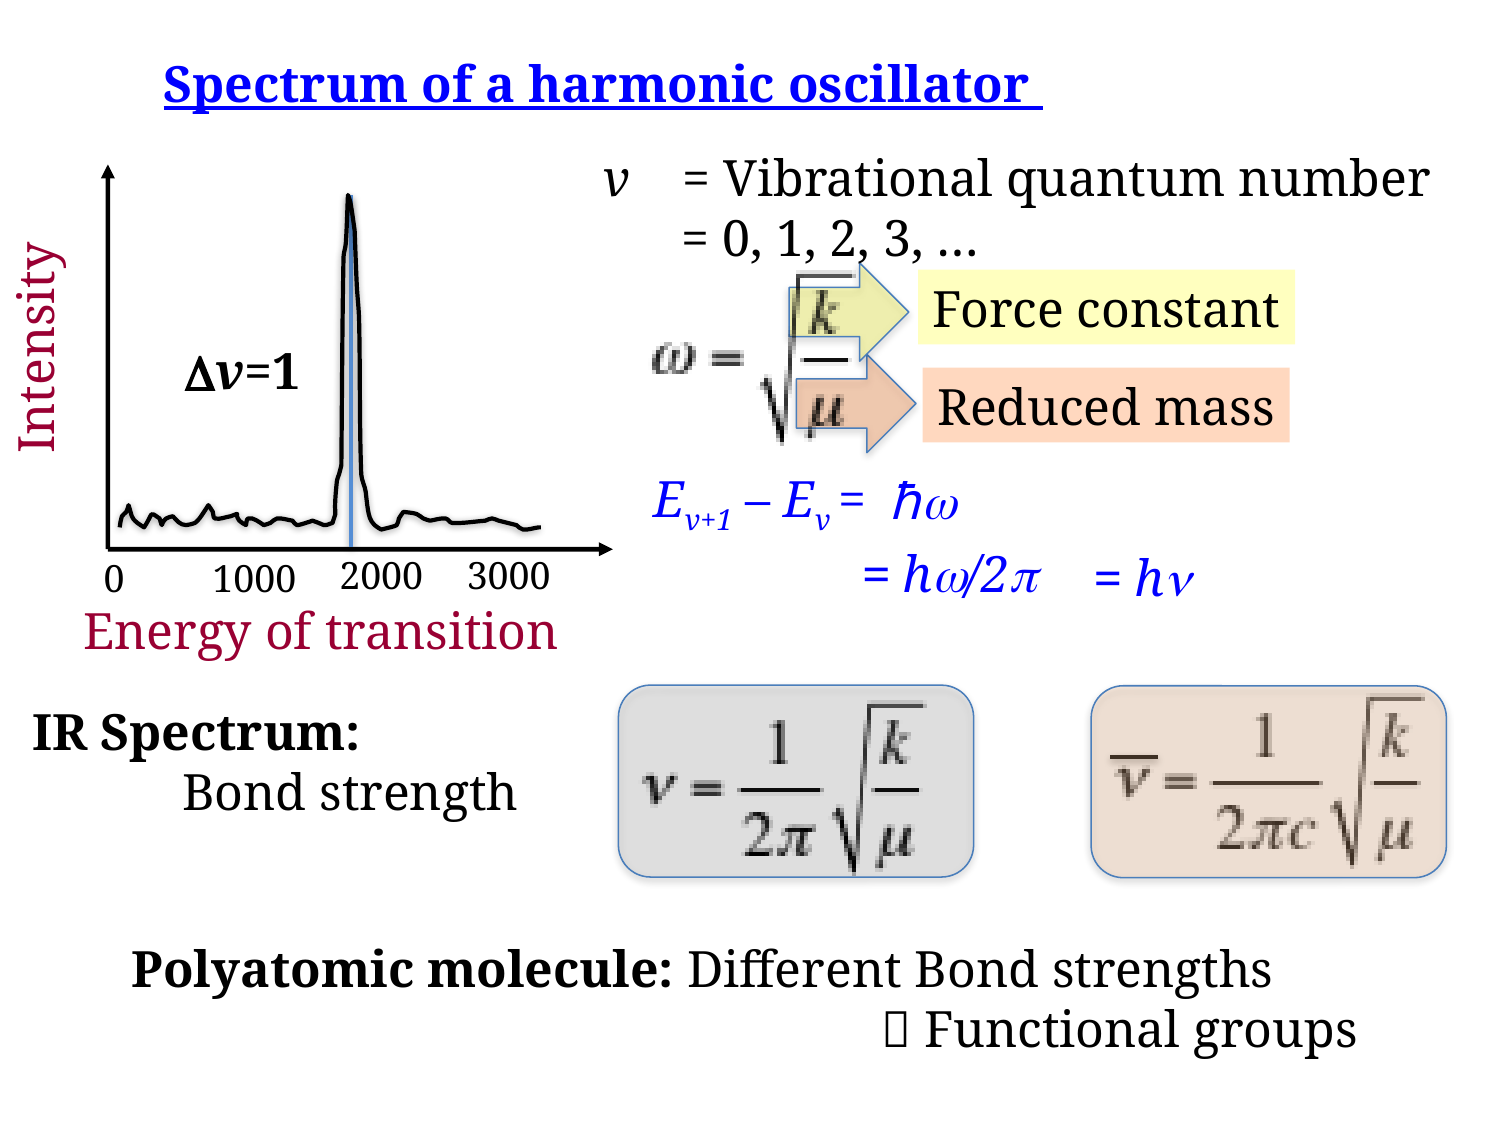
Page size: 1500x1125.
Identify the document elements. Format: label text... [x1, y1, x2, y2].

text_box [340, 192, 350, 287]
text_box Dv=1 [36, 287, 346, 453]
text_box ħω [872, 461, 971, 535]
text_box [617, 684, 975, 878]
text_box [566, 543, 613, 556]
text_box [865, 274, 910, 357]
text_box [355, 218, 359, 287]
text_box Energy of transition [68, 592, 574, 668]
text_box 0 [88, 547, 140, 607]
text_box [865, 359, 917, 454]
text_box [1090, 692, 1103, 872]
text_box Force constant [918, 269, 1296, 345]
text_box Intensity [0, 227, 73, 469]
text_box [1432, 691, 1448, 874]
text_box Spectrum of a harmonic oscillator [148, 0, 1497, 166]
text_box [634, 692, 932, 878]
text_box = hω/2π [846, 535, 1052, 611]
text_box v = Vibrational quantum number = 0, 1, 2, 3, … [589, 138, 1459, 274]
text_box [101, 164, 115, 287]
text_box = hn [1077, 539, 1206, 615]
text_box [117, 453, 346, 530]
text_box 2000 [324, 544, 439, 605]
text_box Ev+1 – Ev = [638, 460, 882, 544]
text_box 1000 [197, 547, 312, 608]
text_box Reduced mass [922, 367, 1290, 443]
text_box IR Spectrum: Bond strength [17, 692, 546, 828]
text_box Polyatomic molecule: Different Bond strengths  Functional groups [116, 930, 1386, 1066]
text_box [1107, 684, 1430, 870]
text_box Dv=1 [355, 287, 449, 453]
text_box [355, 453, 541, 532]
text_box 3000 [452, 544, 566, 605]
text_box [644, 262, 861, 448]
